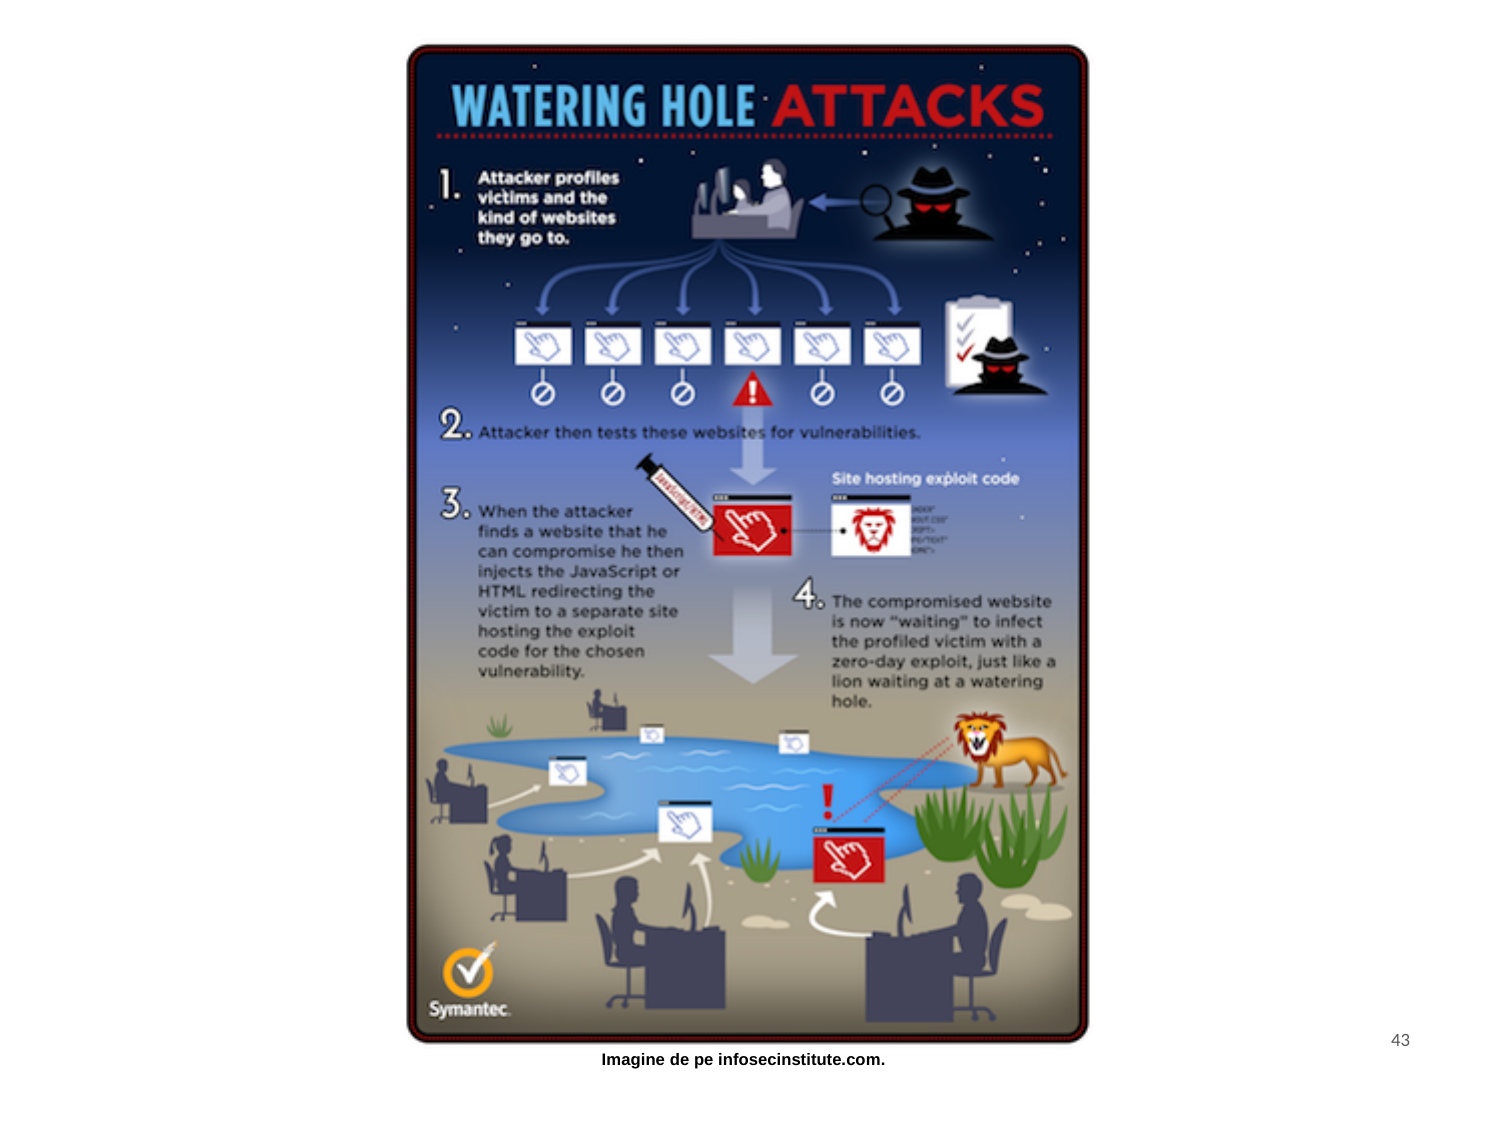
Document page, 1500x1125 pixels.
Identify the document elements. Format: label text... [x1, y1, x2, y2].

text_box Imagine de pe infosecinstitute.com. [437, 1065, 1050, 1077]
picture [387, 37, 1100, 1065]
slide_number 43 [1100, 1023, 1425, 1054]
